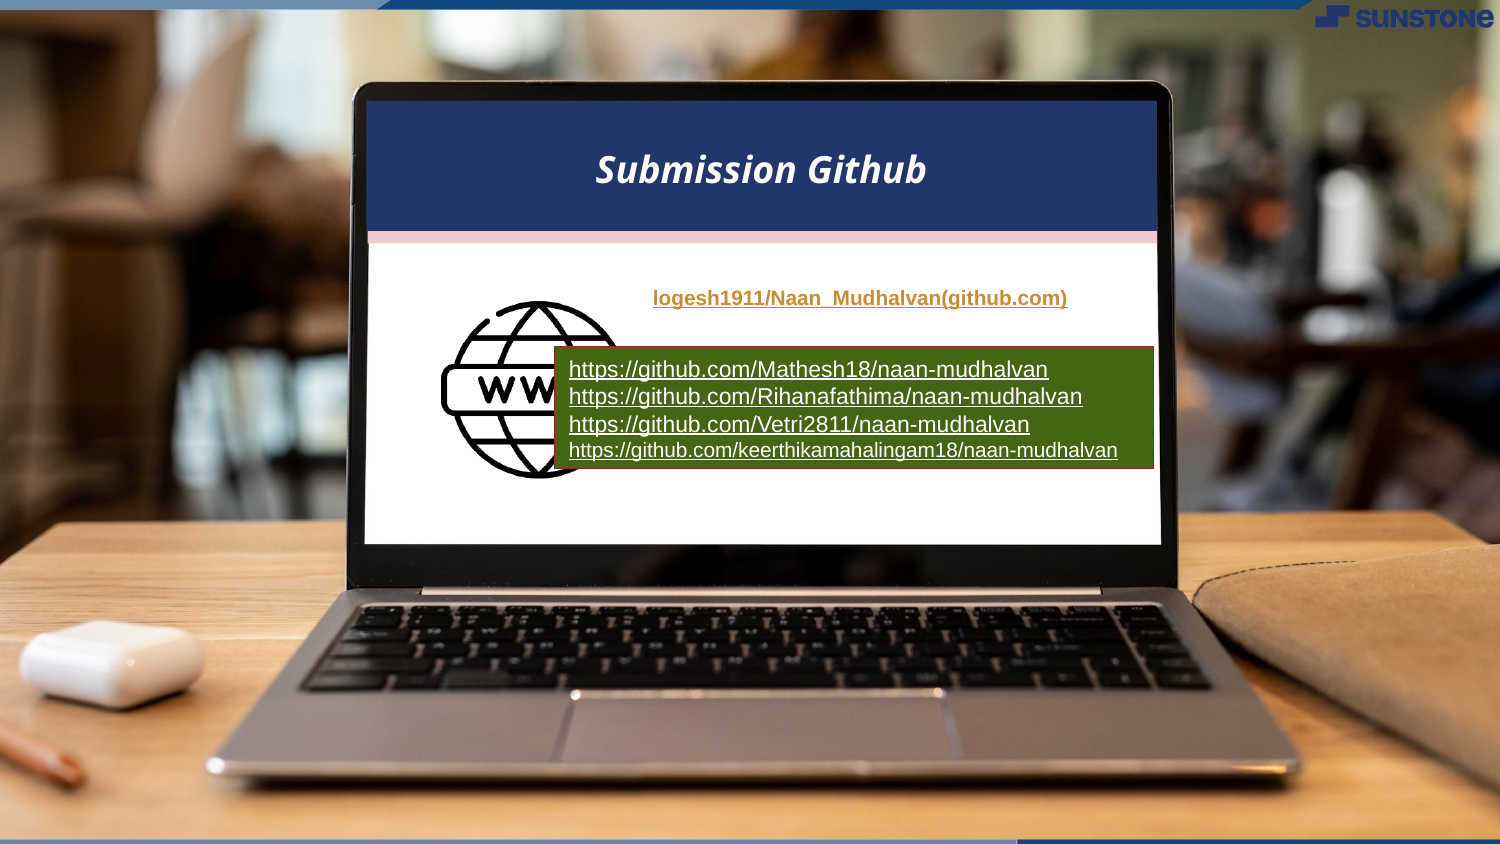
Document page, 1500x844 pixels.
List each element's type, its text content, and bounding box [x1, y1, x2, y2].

picture [0, 0, 1500, 844]
text_box [638, 322, 1204, 363]
text_box https://github.com/Mathesh18/naan-mudhalvan https://github.com/Rihanafathima/naan-mudhalvan https://github.com/Vetri2811/naan-mudhalvan https://github.com/keerthikamahalingam18/naan-mudhalvan [554, 346, 1154, 469]
list Submission Github [432, 131, 1091, 206]
text_box logesh1911/Naan_Mudhalvan(github.com) [638, 277, 1136, 318]
